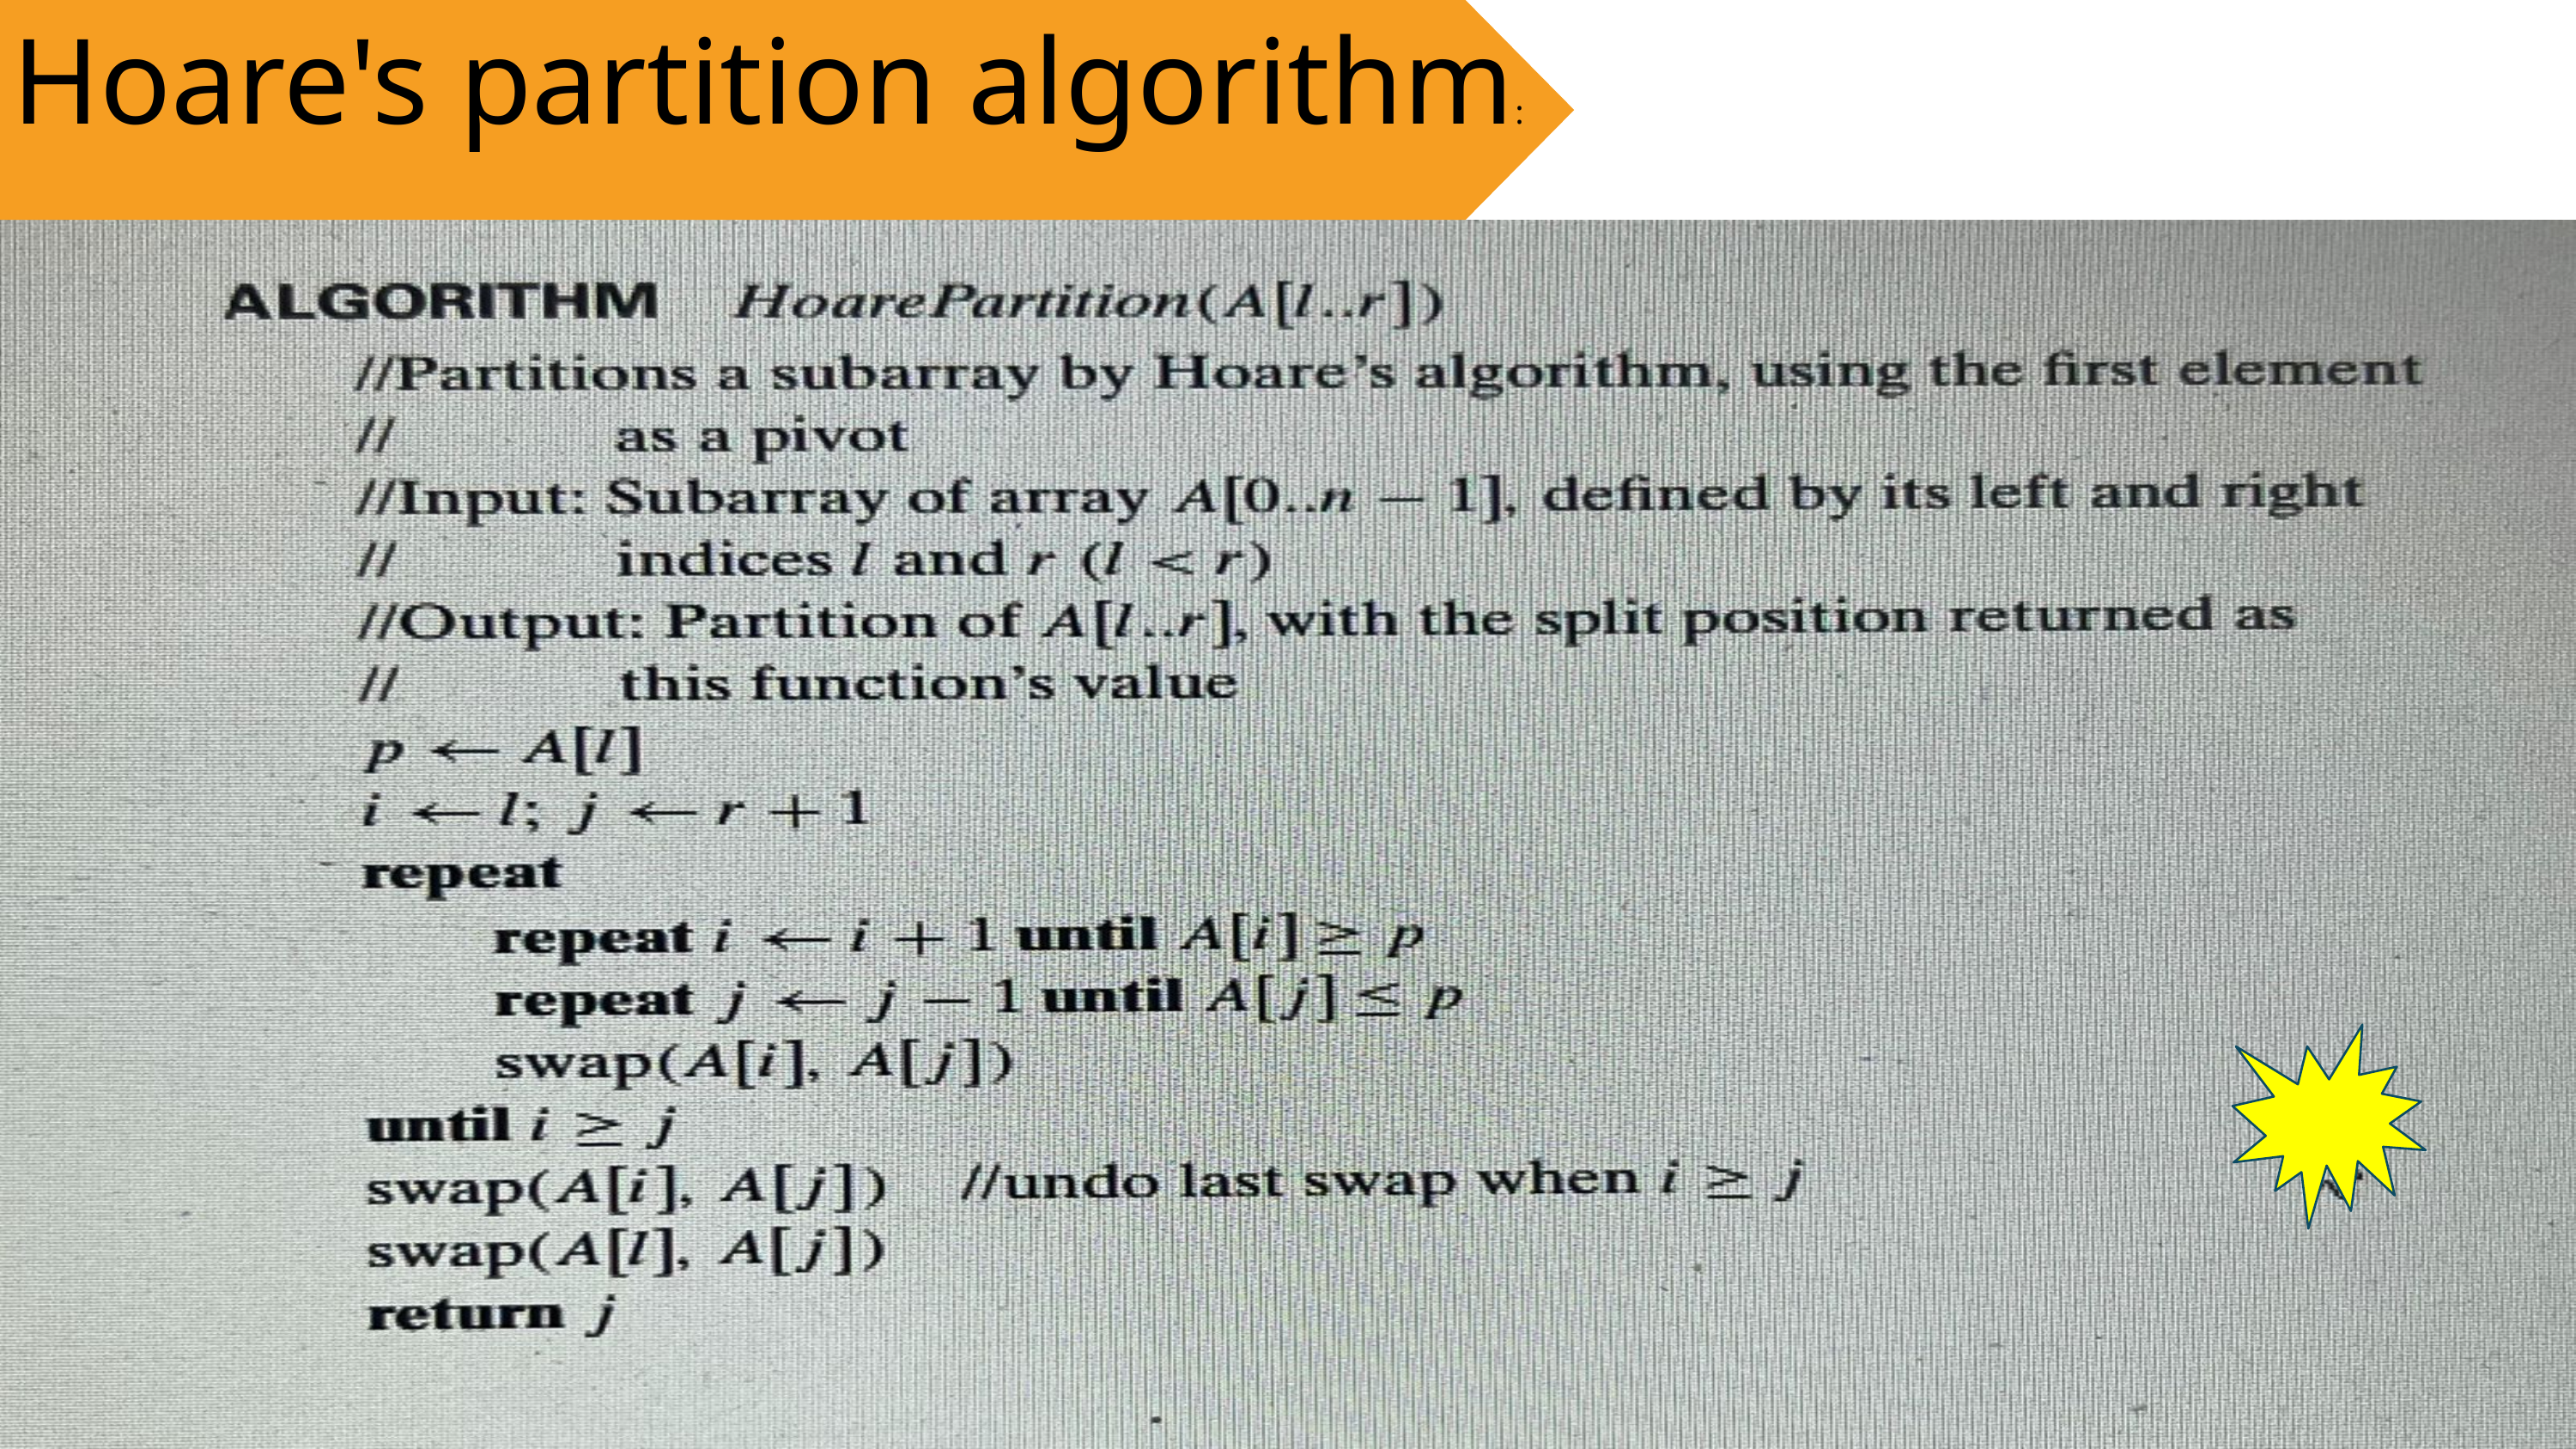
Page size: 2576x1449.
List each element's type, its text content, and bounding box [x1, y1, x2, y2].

picture [0, 219, 2576, 1449]
text_box Hoare's partition algorithm: [0, 0, 1575, 214]
